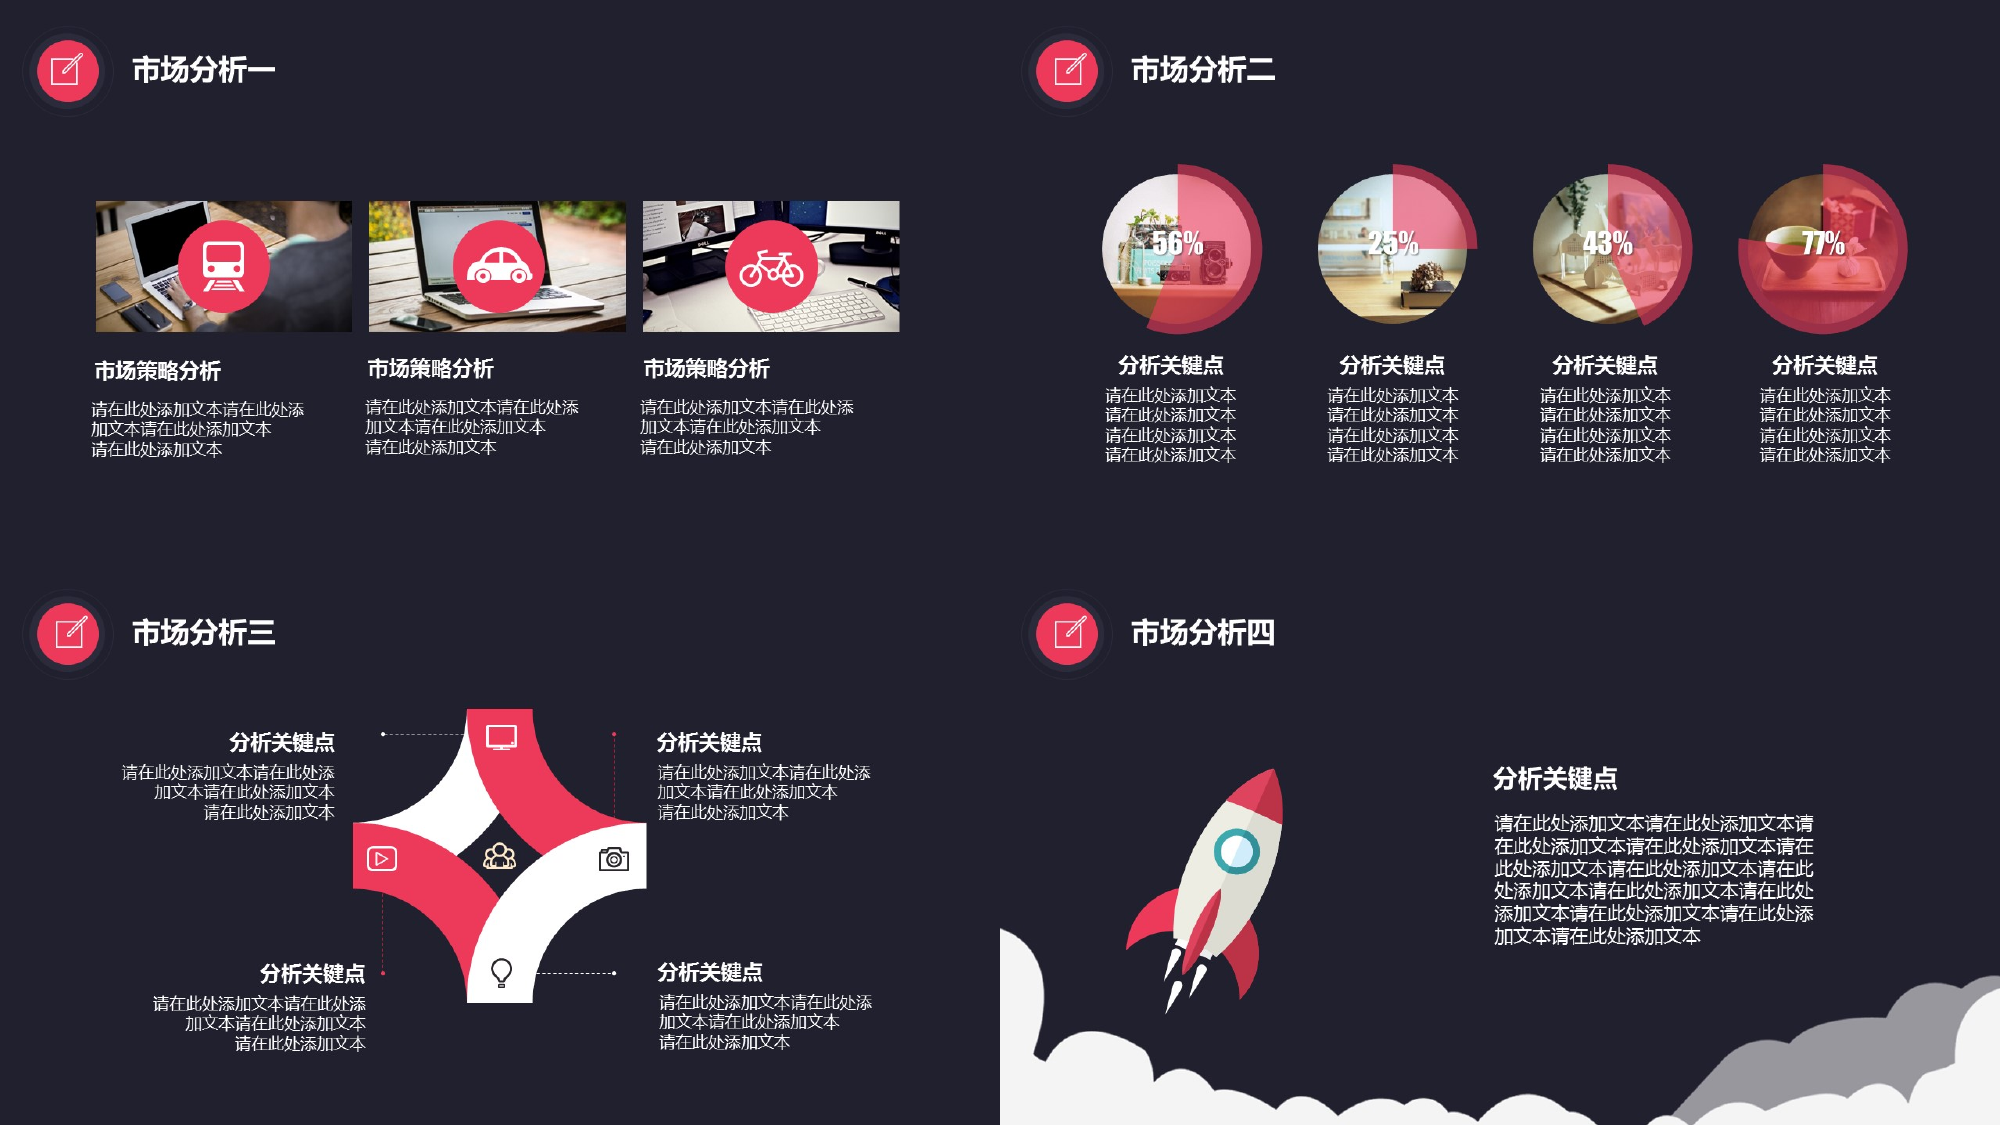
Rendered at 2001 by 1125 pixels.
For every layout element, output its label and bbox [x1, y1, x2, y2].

text_box [1001, 561, 2000, 1125]
text_box [0, 0, 999, 561]
text_box [999, 0, 2000, 561]
text_box [0, 561, 1001, 1125]
